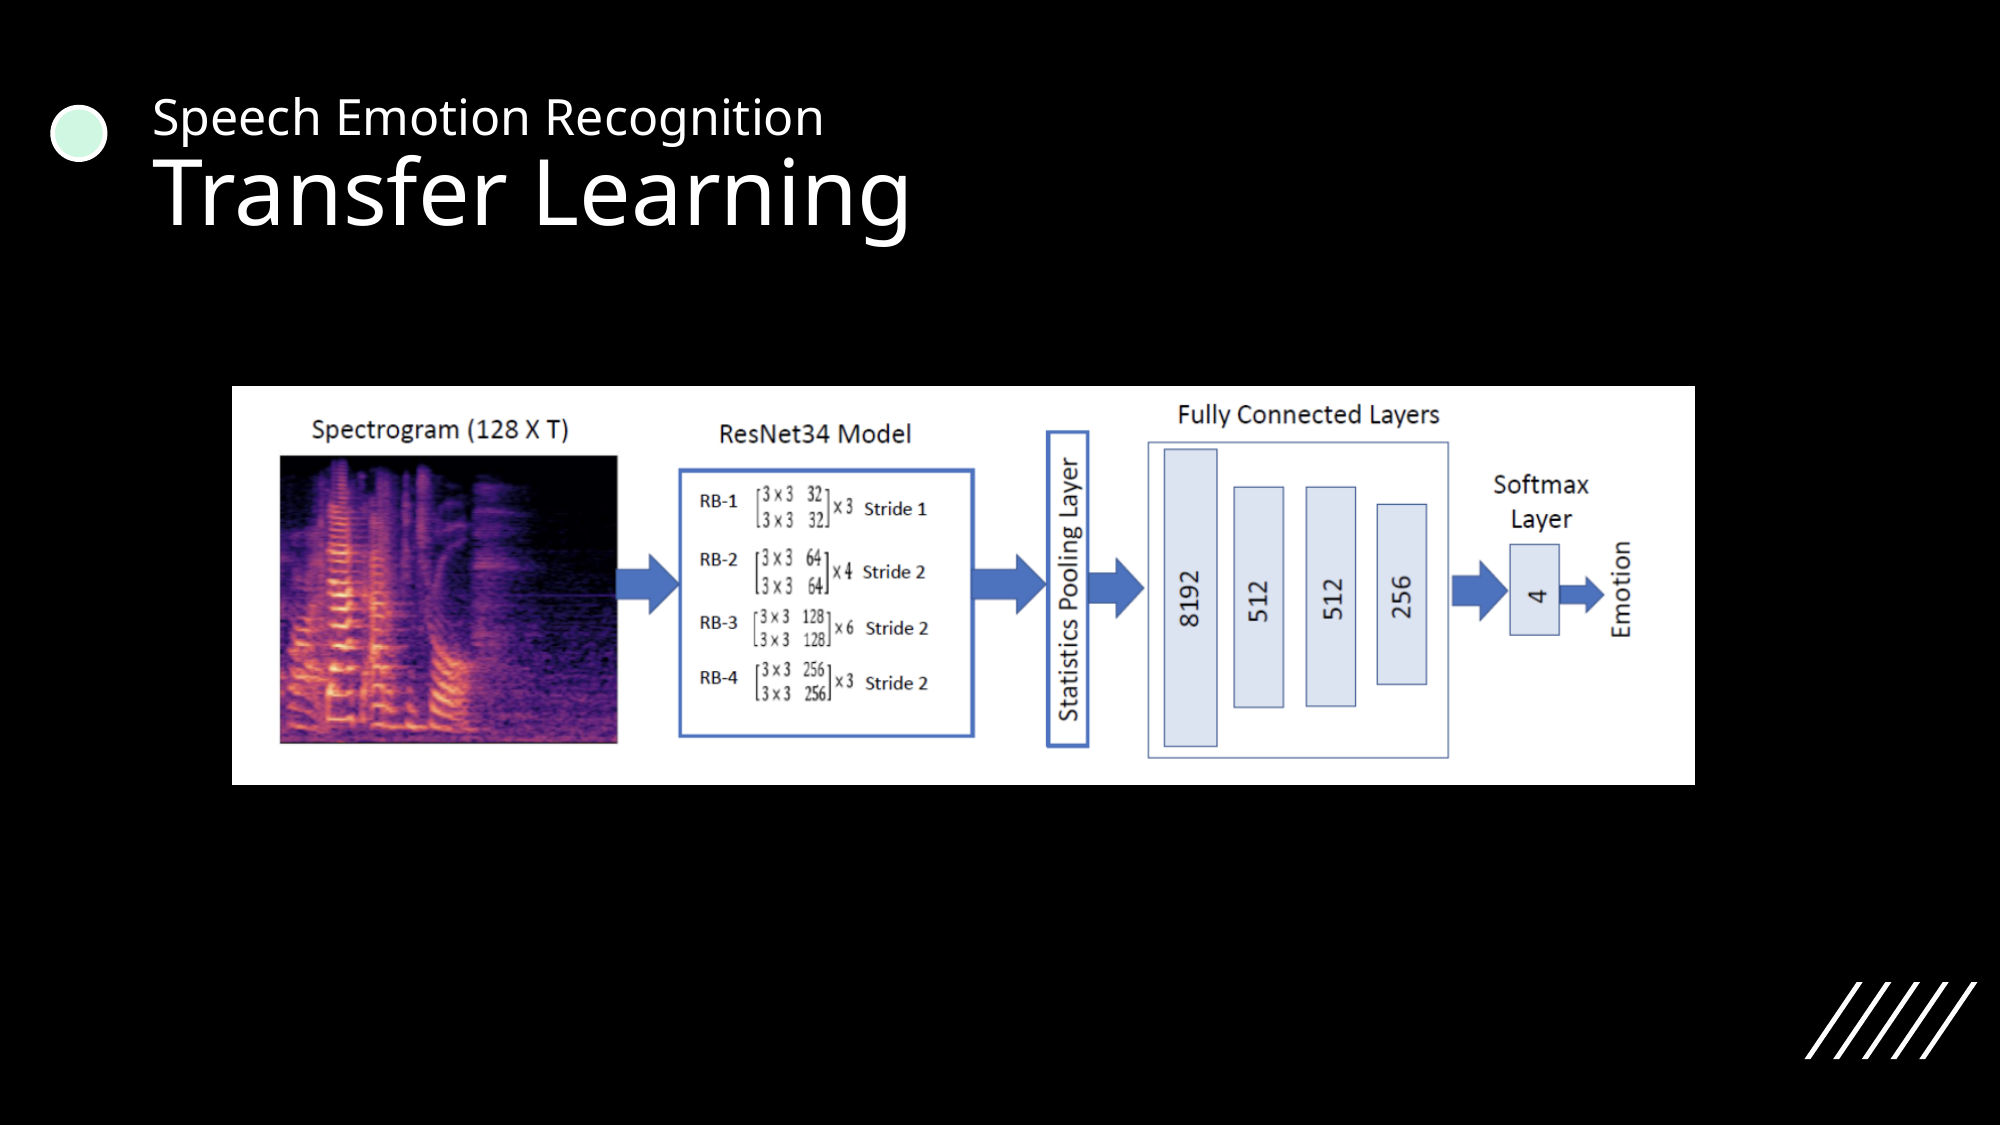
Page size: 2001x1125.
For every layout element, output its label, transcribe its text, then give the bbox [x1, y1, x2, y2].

picture [232, 386, 1695, 785]
title Speech Emotion Recognition Transfer Learning [137, 59, 1863, 278]
